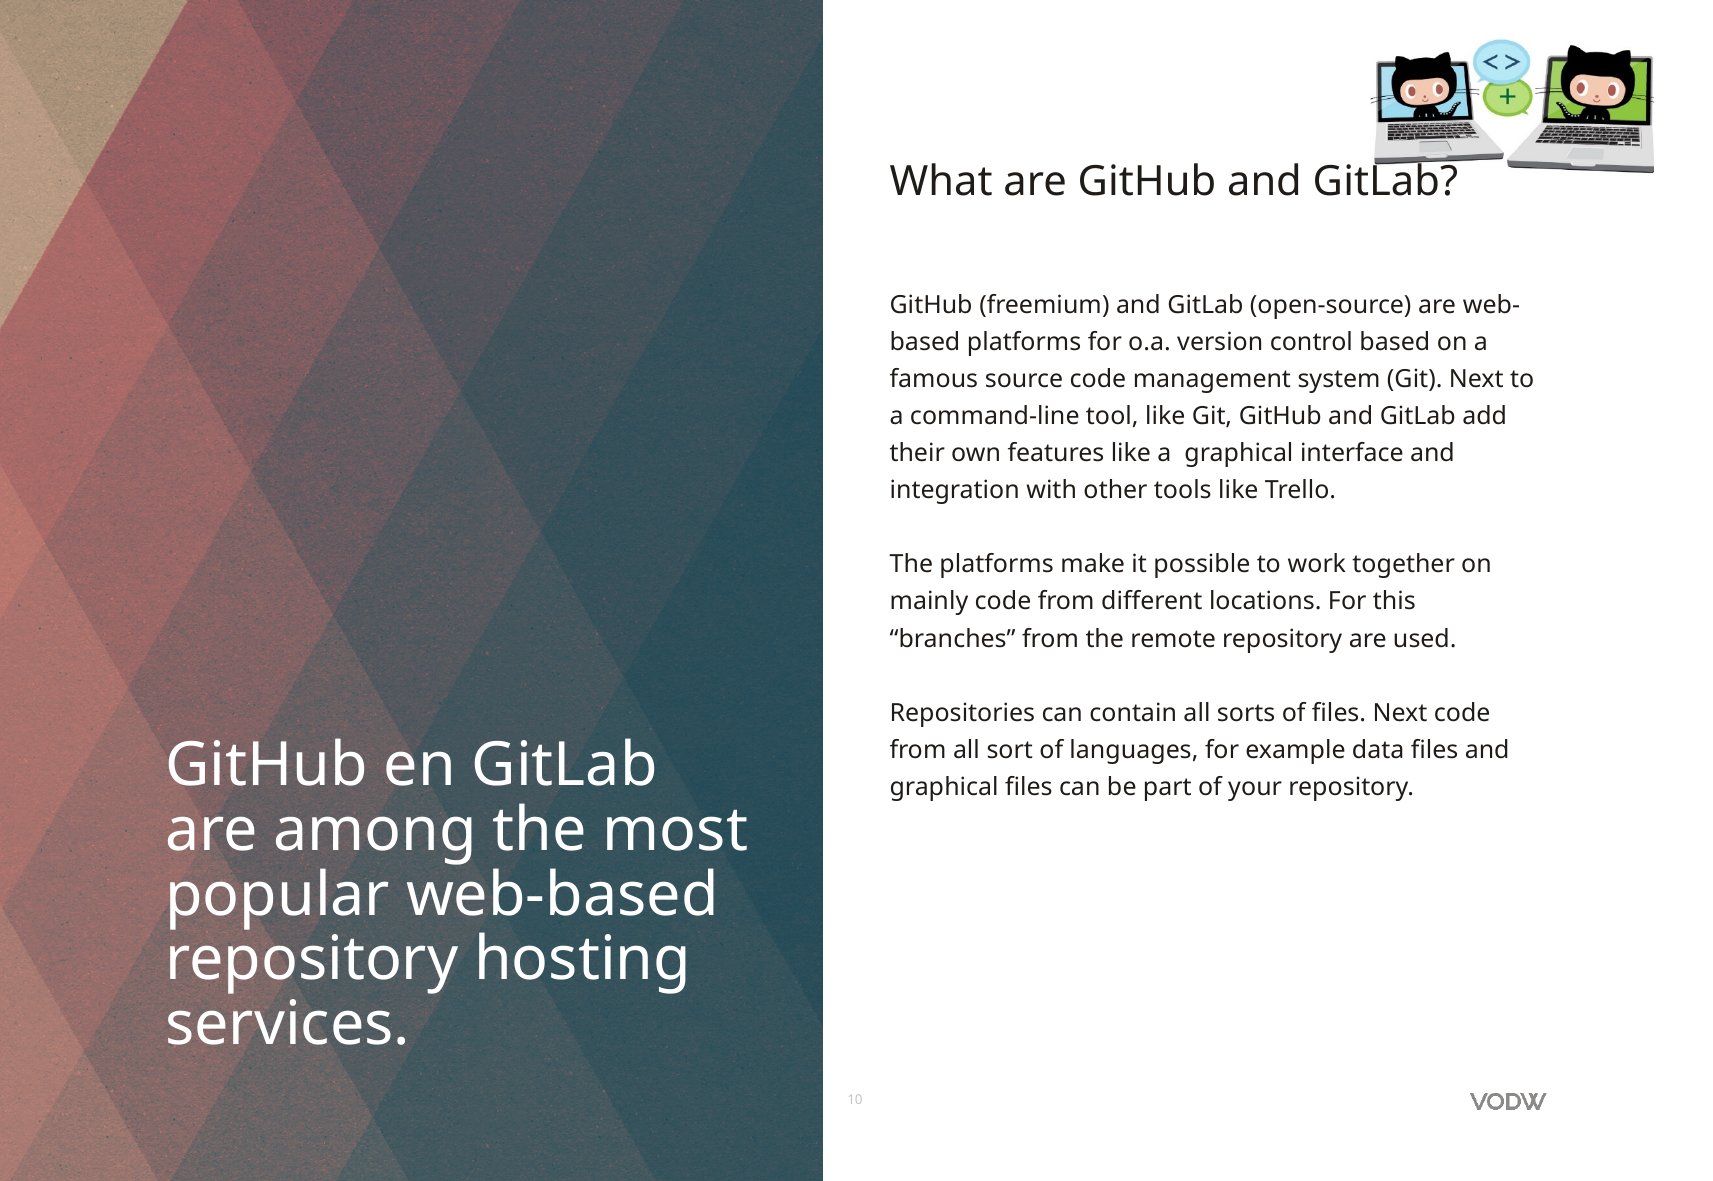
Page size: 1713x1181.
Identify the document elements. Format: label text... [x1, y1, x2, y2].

list GitHub (freemium) and GitLab (open-source) are web-based platforms for o.a. version control based on a famous source code management system (Git). Next to a command-line tool, like Git, GitHub and GitLab add their own features like a graphical interface and integration with other tools like Trello. The platforms make it possible to work together on mainly code from different locations. For this “branches” from the remote repository are used. Repositories can contain all sorts of files. Next code from all sort of languages, for example data files and graphical files can be part of your repository. [889, 281, 1548, 1040]
picture [1369, 35, 1654, 176]
title What are GitHub and GitLab? [889, 153, 1548, 204]
picture [0, 0, 824, 1181]
